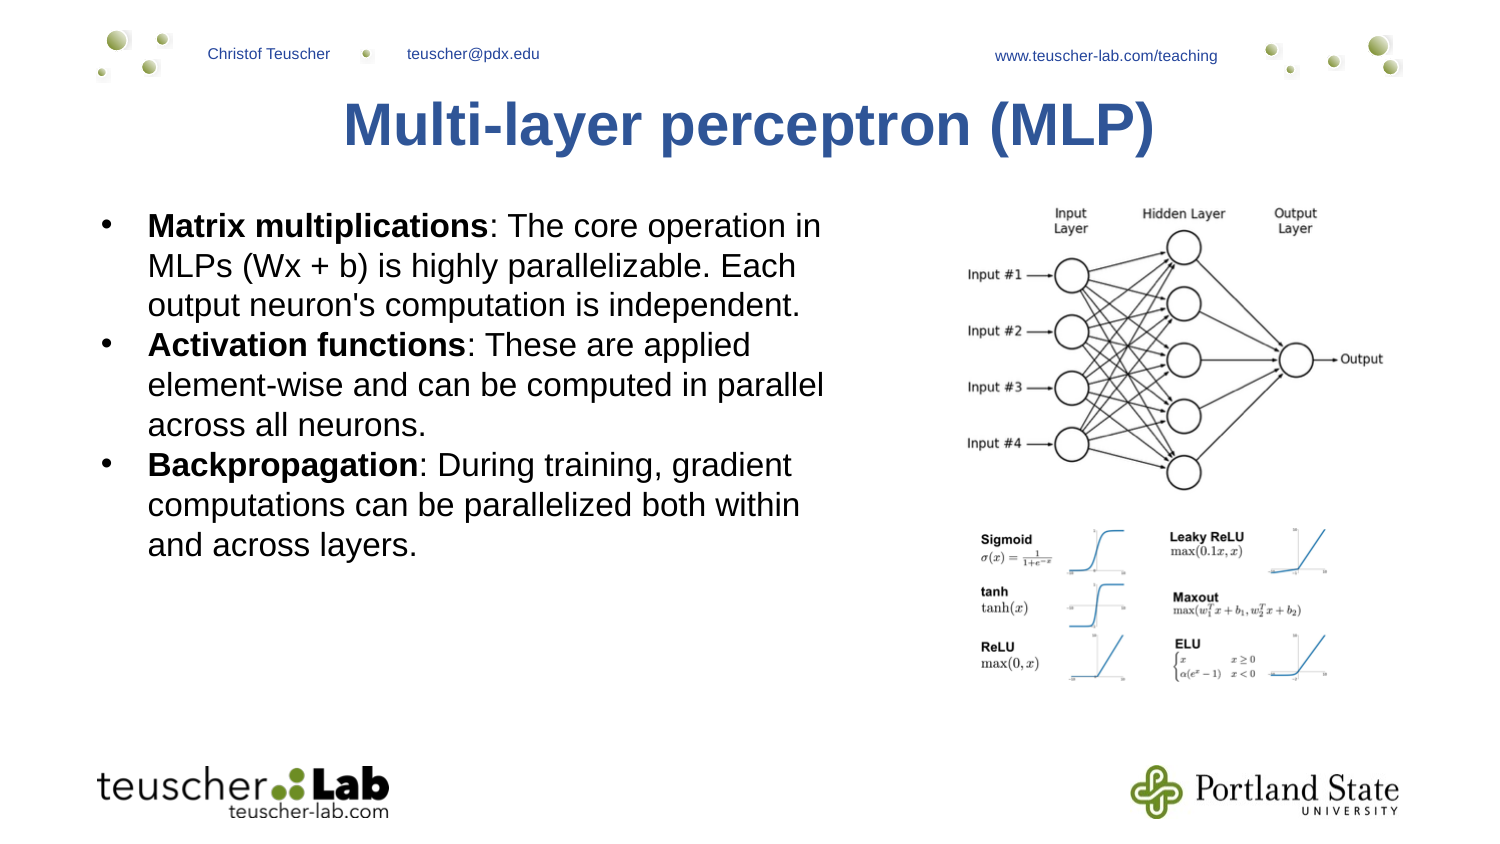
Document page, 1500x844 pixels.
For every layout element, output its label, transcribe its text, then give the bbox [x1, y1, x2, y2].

picture [956, 184, 1398, 505]
text_box Matrix multiplications: The core operation in MLPs (Wx + b) is highly parallelizable. Each output neuron's computation is independent. Activation functions: These are applied element-wise and can be computed in parallel across all neurons. Backpropagation: During training, gradient computations can be parallelized both within and across layers. [86, 196, 870, 571]
picture [964, 524, 1352, 692]
text_box Multi-layer perceptron (MLP) [0, 88, 1500, 165]
picture [97, 766, 389, 818]
picture [1130, 765, 1399, 819]
